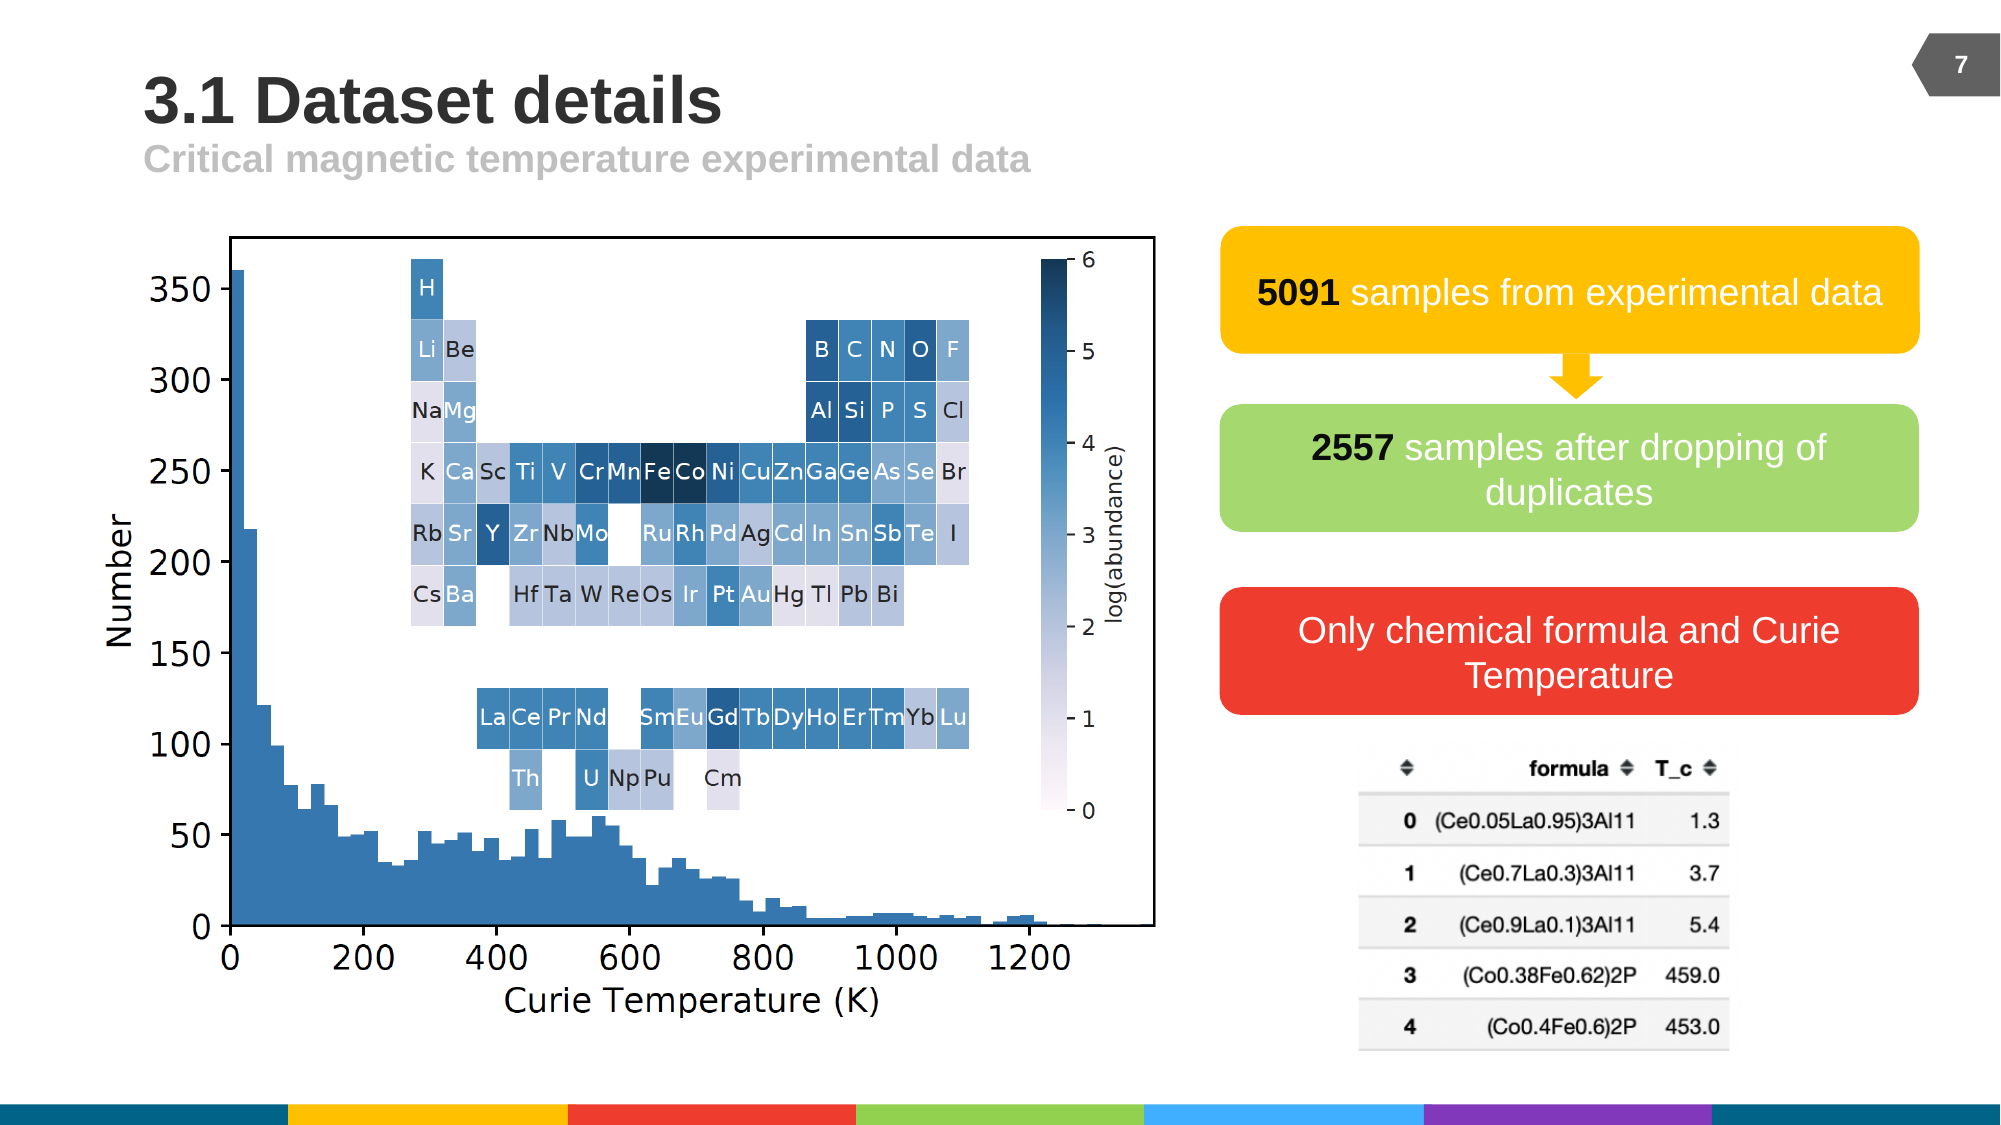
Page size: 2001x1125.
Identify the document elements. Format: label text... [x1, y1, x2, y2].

slide_number 7 [1919, 33, 2000, 94]
picture [78, 202, 1219, 1018]
title 3.1 Dataset details [143, 58, 1377, 136]
picture [1357, 733, 1742, 1051]
text_box [1547, 351, 1606, 401]
text_box Only chemical formula and Curie Temperature [1224, 587, 1919, 715]
text_box 2557 samples after dropping of duplicates [1224, 402, 1921, 534]
text_box 5091 samples from experimental data [1224, 224, 1922, 356]
list Critical magnetic temperature experimental data [143, 135, 1044, 180]
